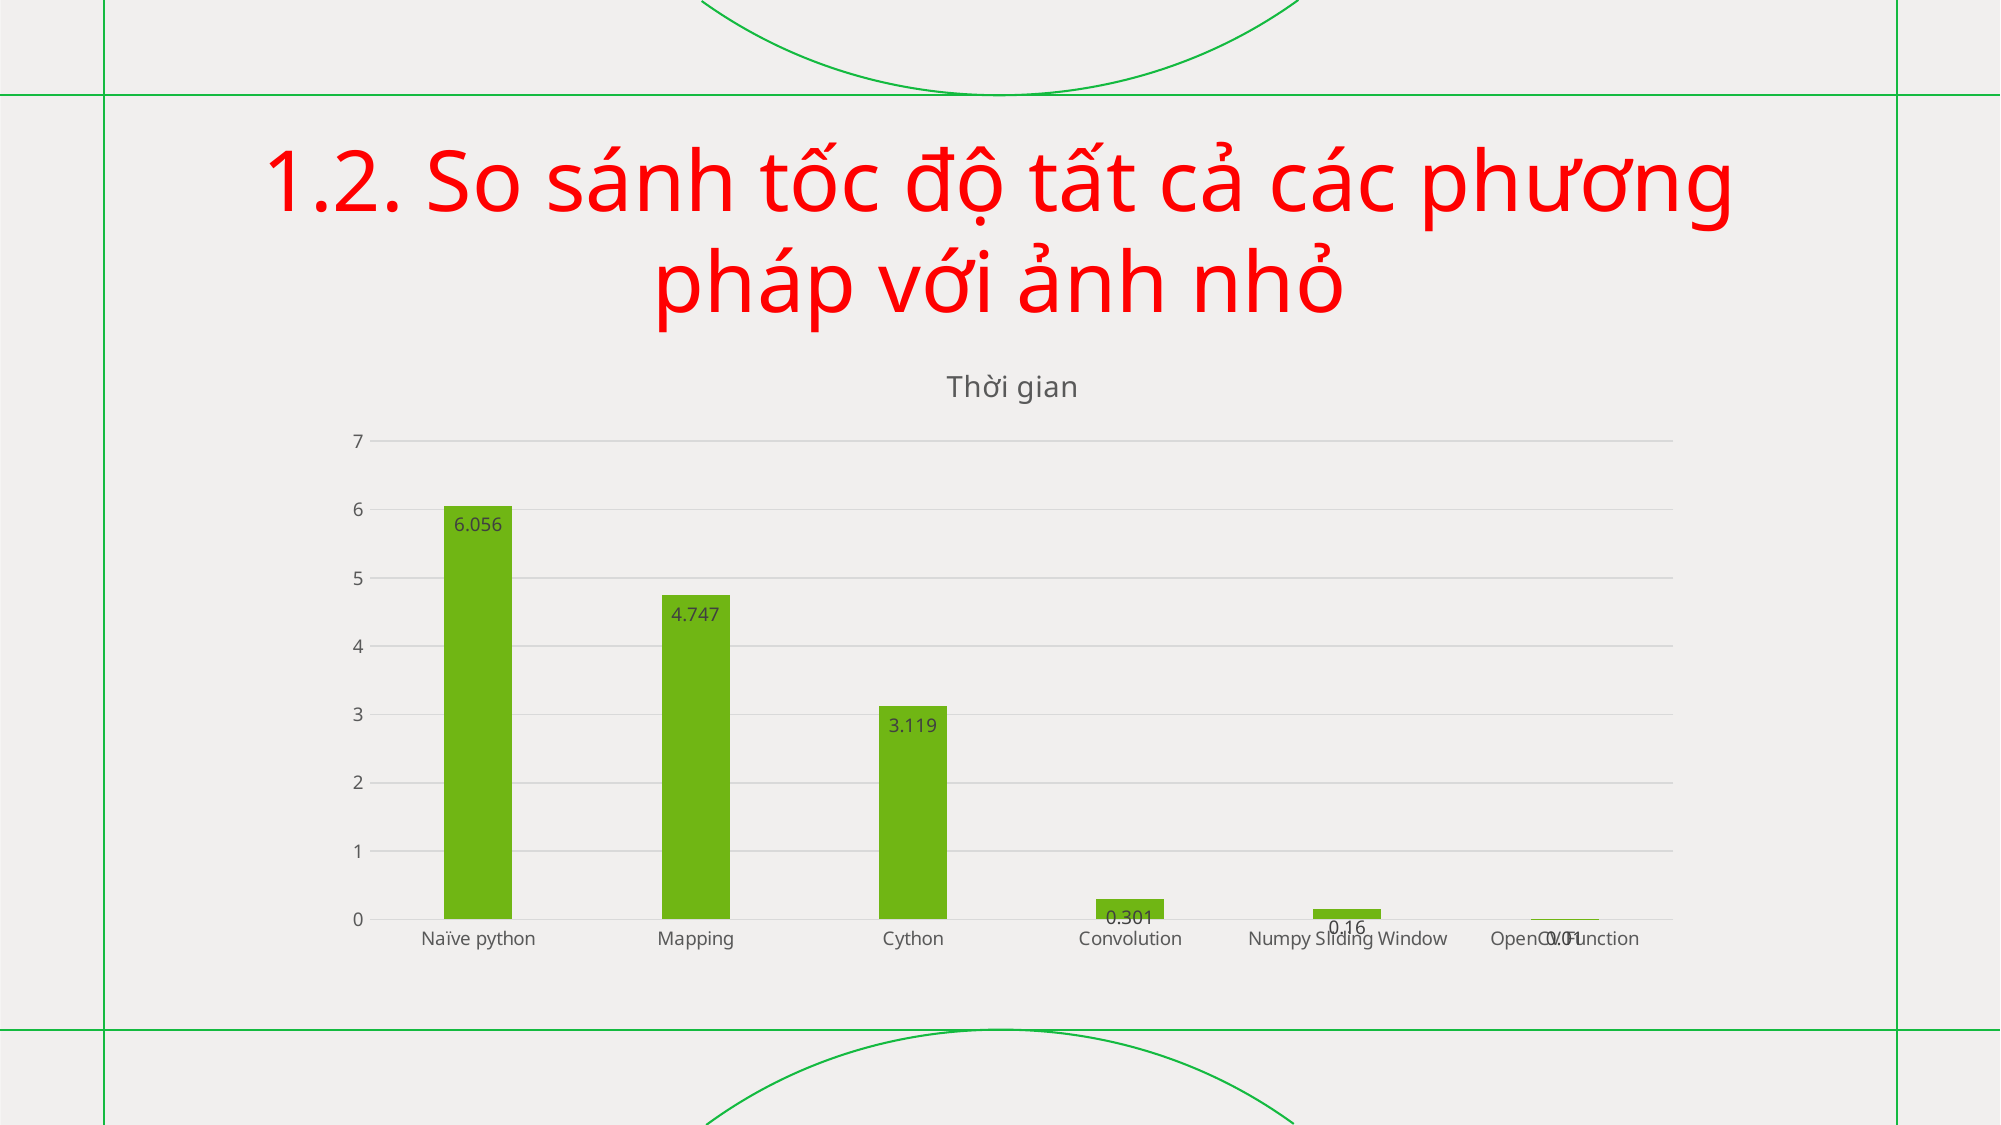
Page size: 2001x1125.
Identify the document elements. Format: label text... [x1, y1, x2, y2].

title 1.2. So sánh tốc độ tất cả các phương pháp với ảnh nhỏ [137, 119, 1863, 337]
chart [325, 336, 1701, 965]
